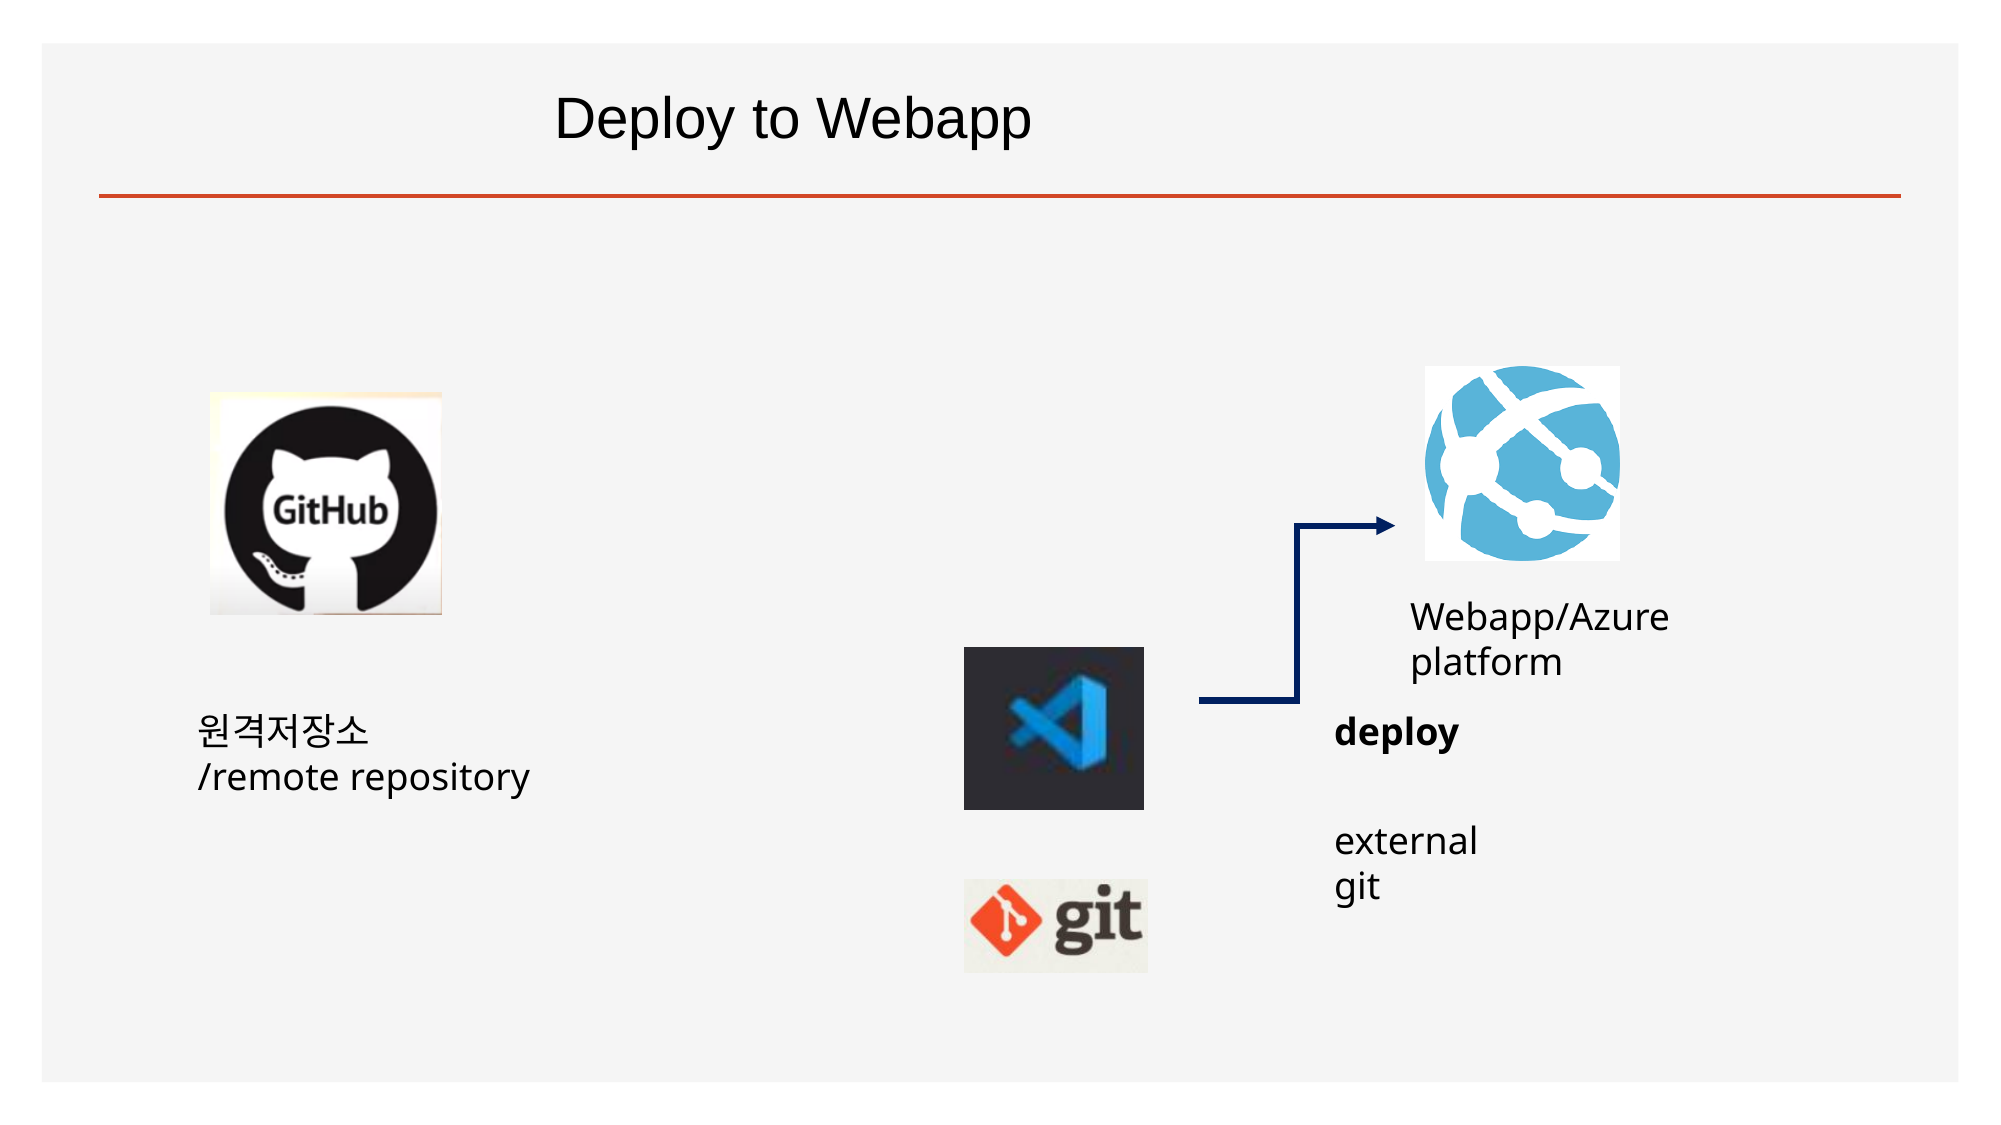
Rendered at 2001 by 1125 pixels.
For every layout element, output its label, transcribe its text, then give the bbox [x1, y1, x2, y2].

picture [210, 392, 442, 615]
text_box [1198, 525, 1396, 701]
picture [964, 879, 1148, 973]
text_box Webapp/Azure platform [1396, 585, 1833, 691]
text_box Deploy to Webapp [539, 72, 1148, 158]
text_box external git [1319, 810, 1528, 915]
picture [964, 647, 1144, 810]
text_box deploy [1319, 700, 1540, 761]
text_box 원격저장소 /remote repository [182, 700, 631, 806]
picture [1425, 366, 1620, 561]
